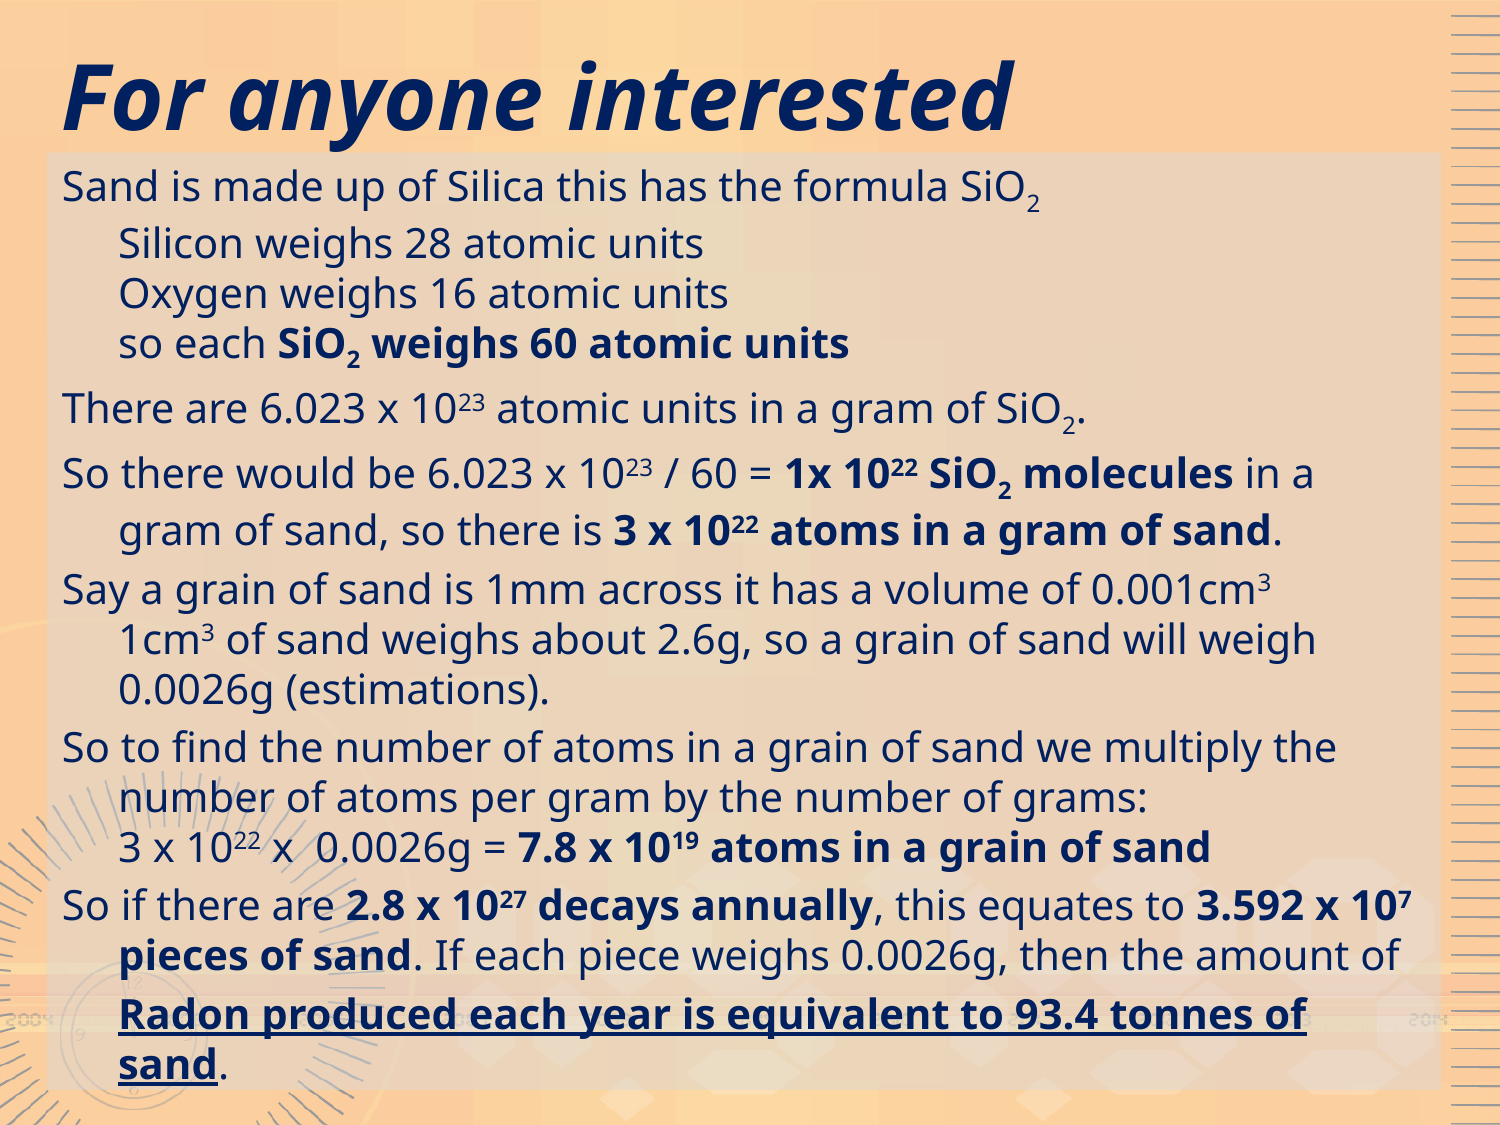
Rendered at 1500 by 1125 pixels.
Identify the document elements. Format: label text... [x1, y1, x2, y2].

title For anyone interested [46, 0, 1426, 152]
text_box [0, 0, 1500, 1125]
list Sand is made up of Silica this has the formula SiO2 Silicon weighs 28 atomic units Oxygen weighs 16 atomic units so each SiO2 weighs 60 atomic units There are 6.023 x 1023 atomic units in a gram of SiO2. So there would be 6.023 x 1023 / 60 = 1x 1022 SiO2 molecules in a gram of sand, so there is 3 x 1022 atoms in a gram of sand. Say a grain of sand is 1mm across it has a volume of 0.001cm3 1cm3 of sand weighs about 2.6g, so a grain of sand will weigh 0.0026g (estimations). So to find the number of atoms in a grain of sand we multiply the number of atoms per gram by the number of grams: 3 x 1022 x 0.0026g = 7.8 x 1019 atoms in a grain of sand So if there are 2.8 x 1027 decays annually, this equates to 3.592 x 107 pieces of sand. If each piece weighs 0.0026g, then the amount of Radon produced each year is equivalent to 93.4 tonnes of sand. [46, 152, 1442, 1091]
